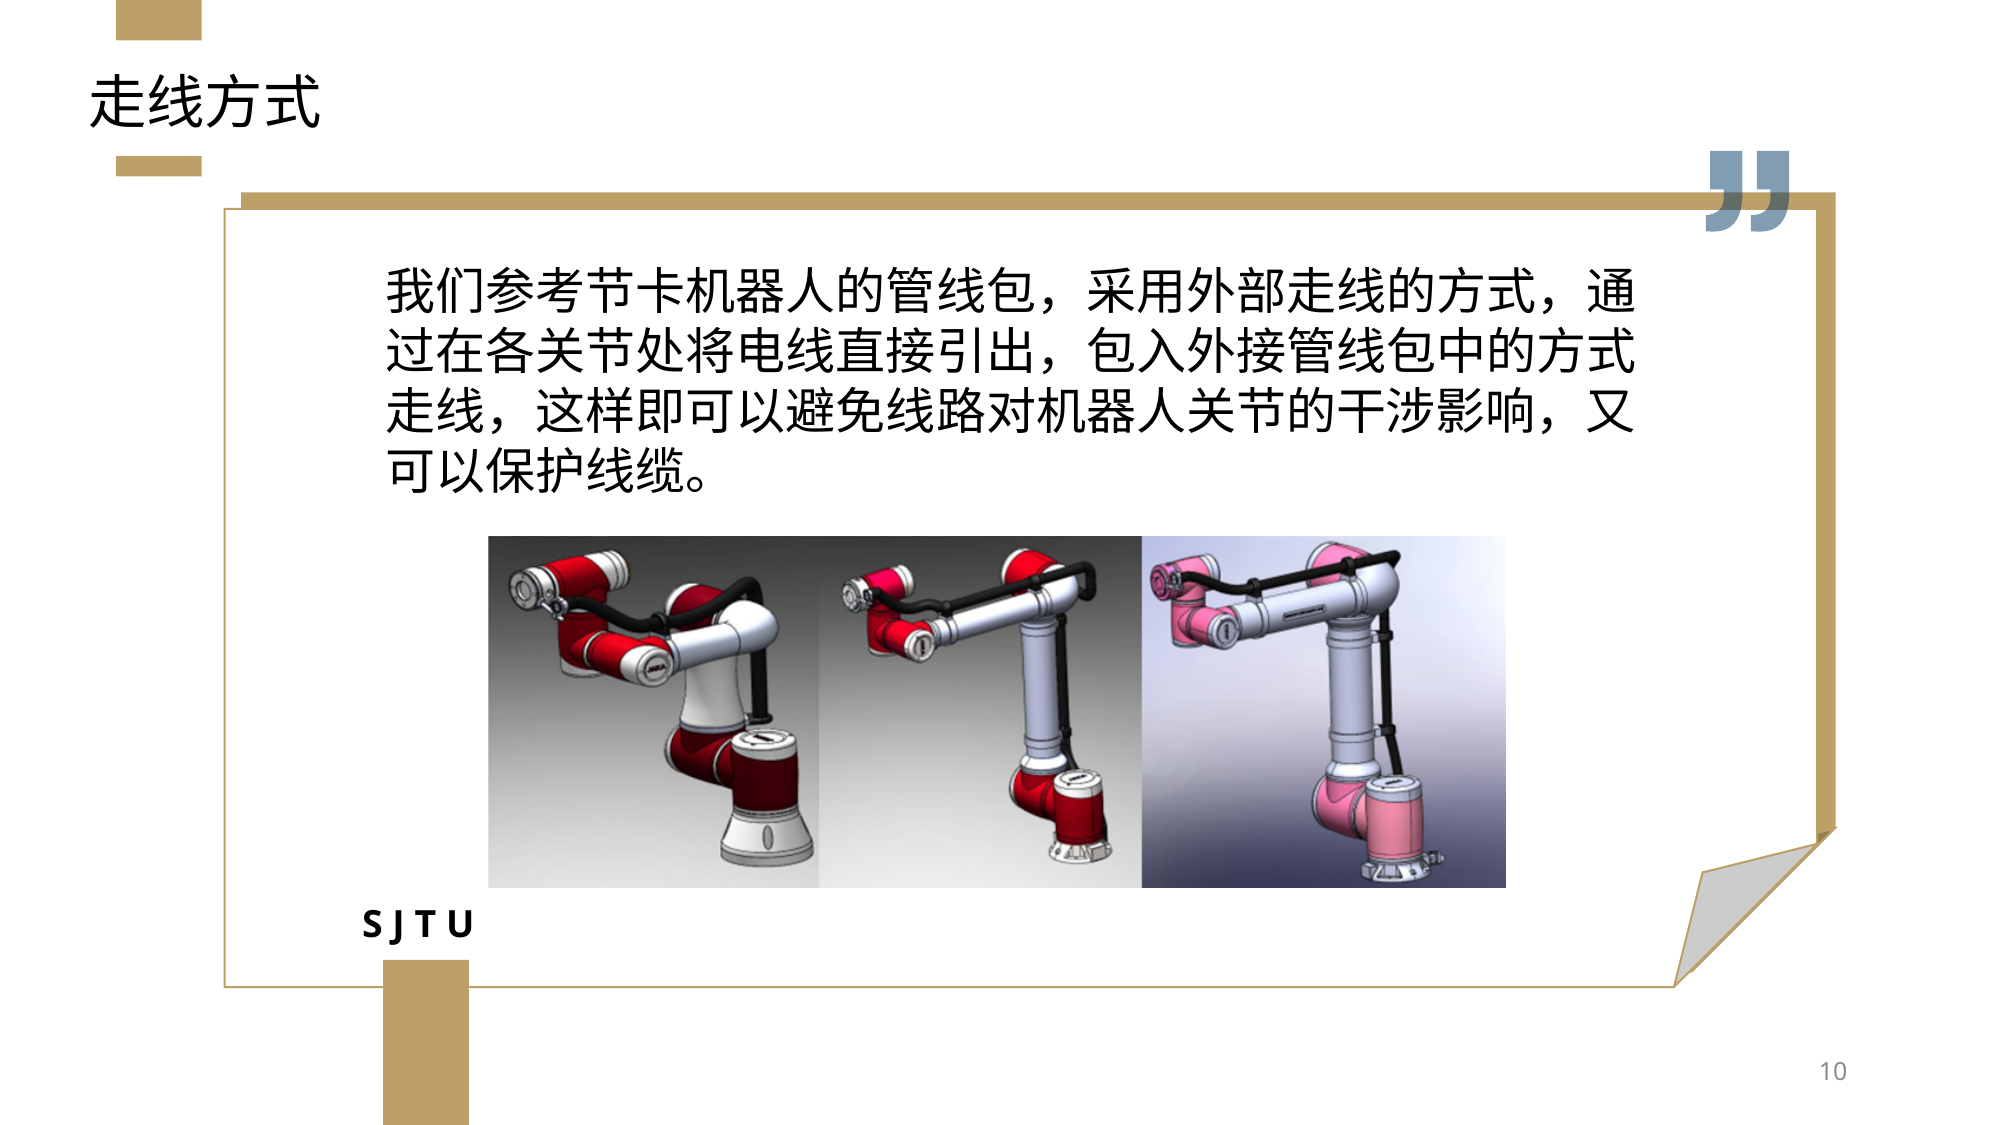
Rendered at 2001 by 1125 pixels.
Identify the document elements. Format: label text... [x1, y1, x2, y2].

slide_number 10 [1412, 1042, 1863, 1103]
text_box 我们参考节卡机器人的管线包，采用外部走线的方式，通过在各关节处将电线直接引出，包入外接管线包中的方式走线，这样即可以避免线路对机器人关节的干涉影响，又可以保护线缆。 [371, 252, 1666, 507]
title 走线方式 [73, 52, 1799, 156]
picture [487, 536, 1513, 888]
